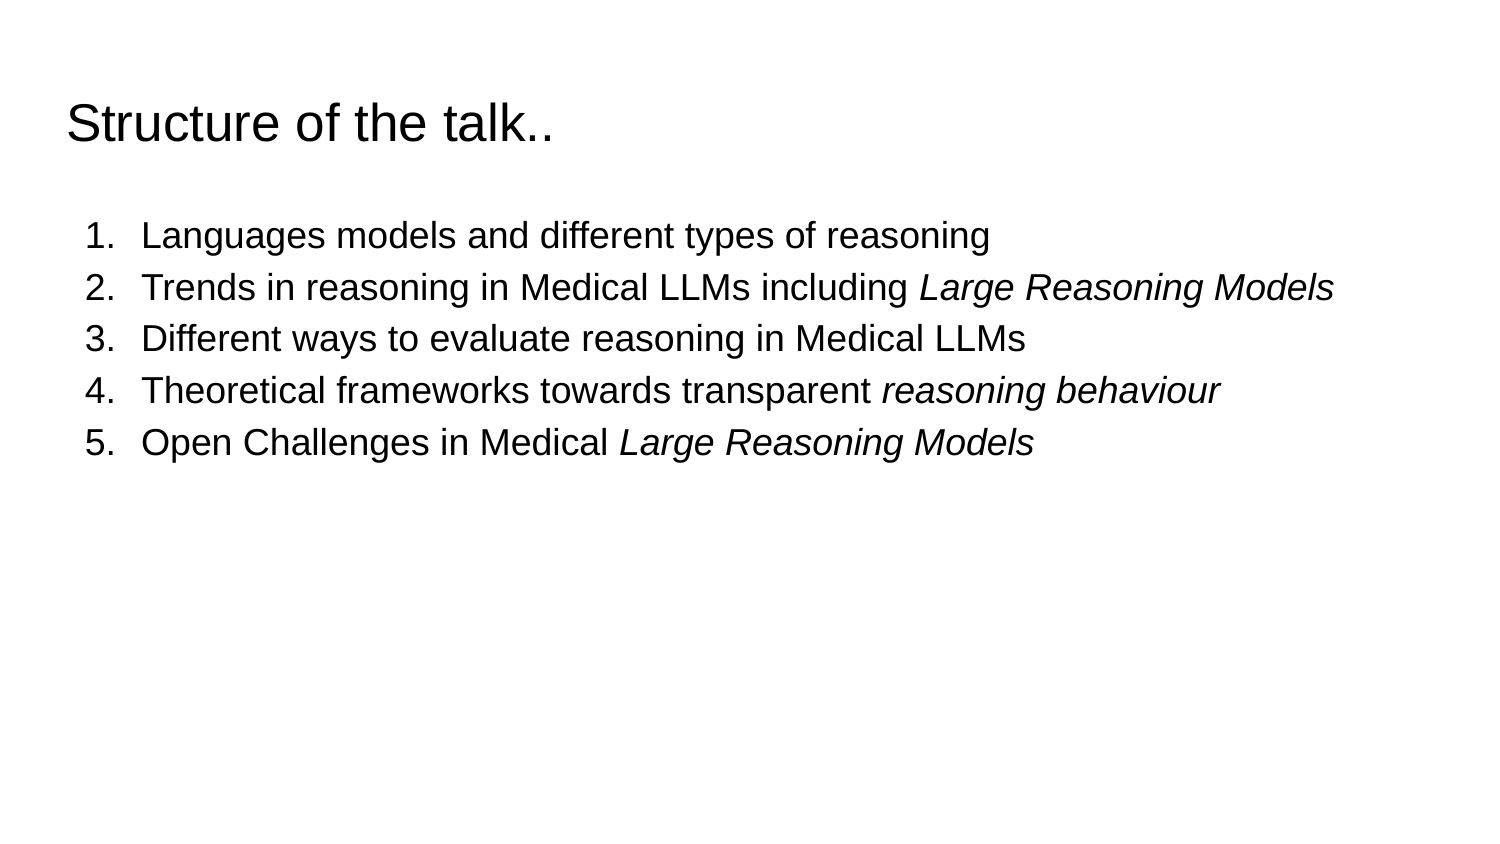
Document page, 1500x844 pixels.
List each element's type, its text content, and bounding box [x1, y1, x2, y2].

title Structure of the talk.. [51, 72, 1449, 167]
list Languages models and different types of reasoning Trends in reasoning in Medical LLMs including Large Reasoning Models Different ways to evaluate reasoning in Medical LLMs Theoretical frameworks towards transparent reasoning behaviour Open Challenges in Medical Large Reasoning Models [51, 189, 1449, 750]
